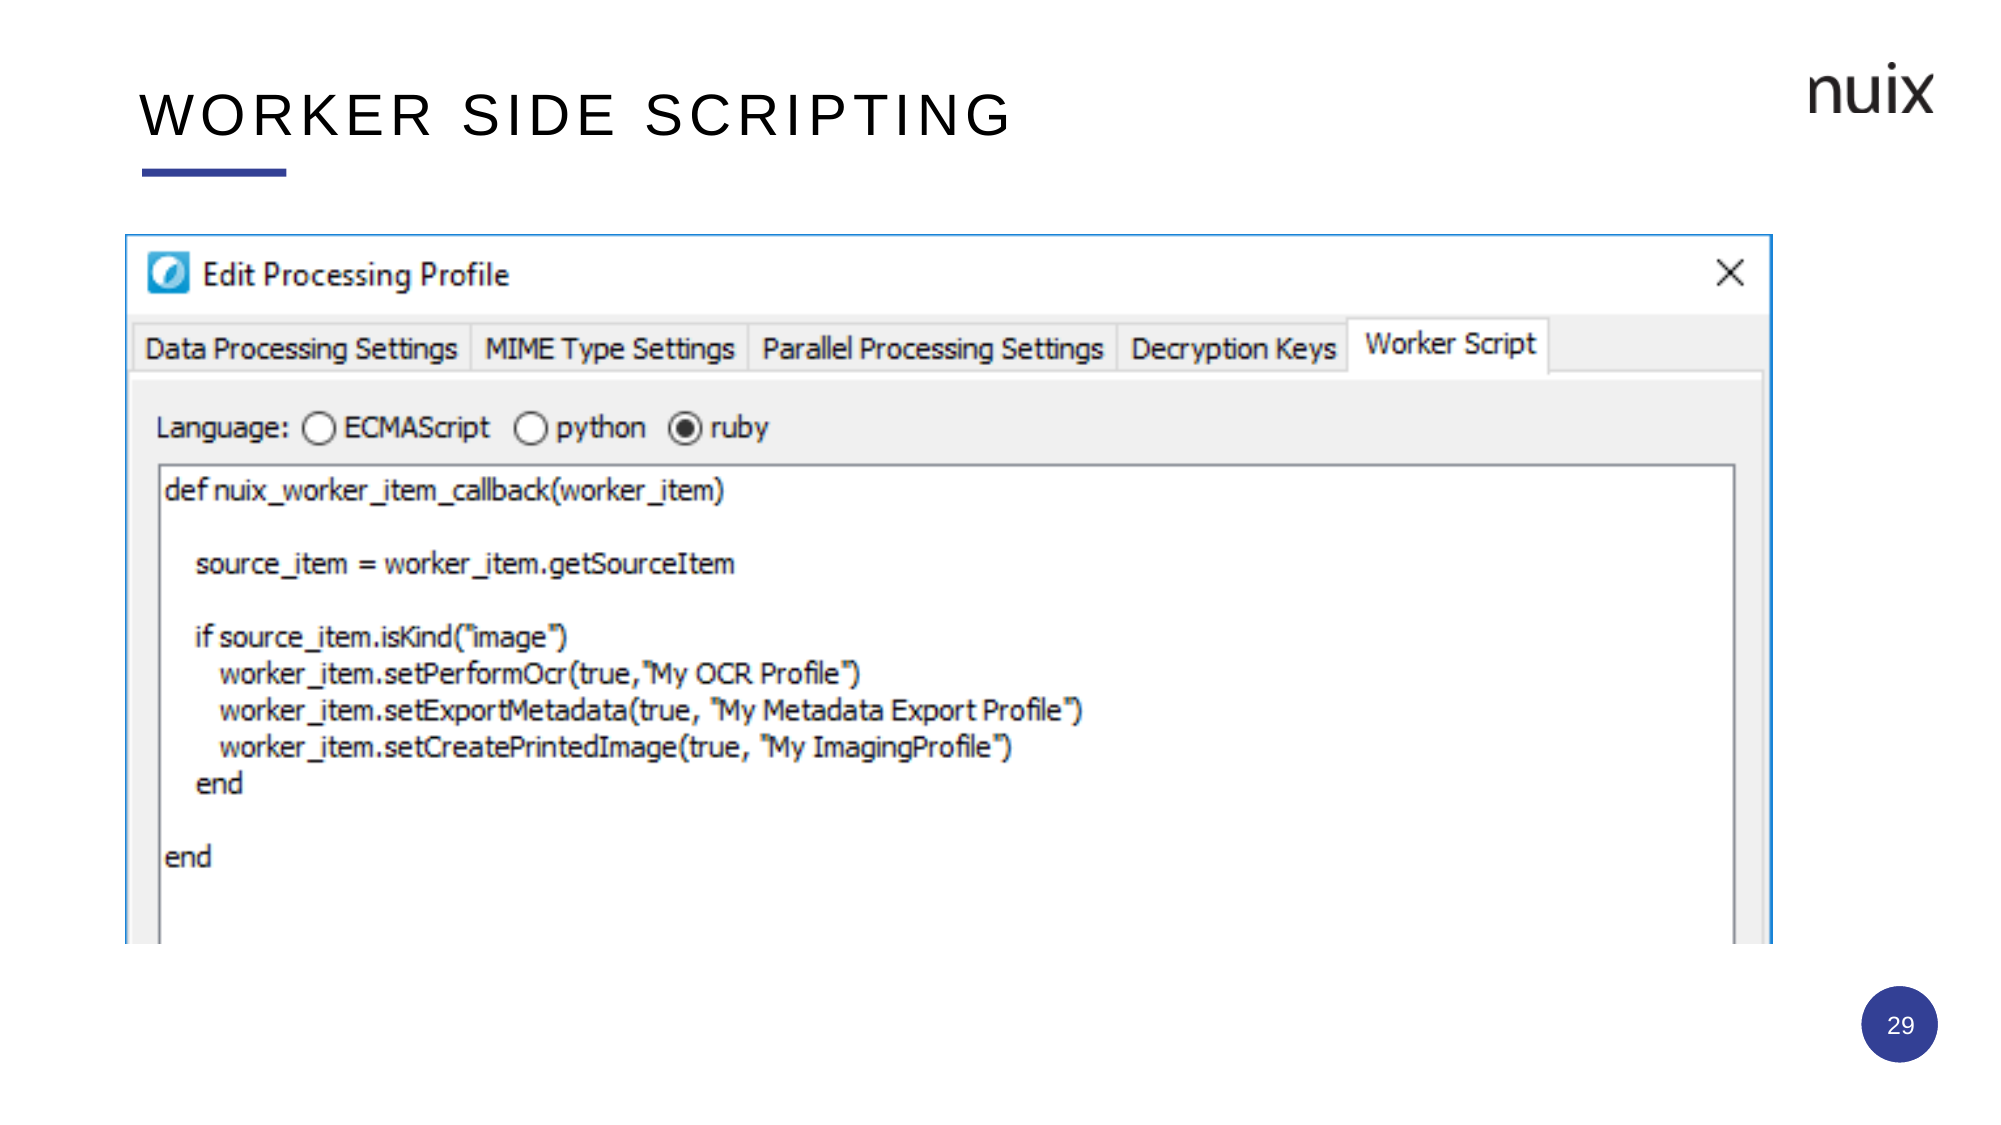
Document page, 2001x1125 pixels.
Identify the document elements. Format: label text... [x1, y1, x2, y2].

picture [124, 234, 1773, 944]
title WORKER SIDE SCRIPTING [125, 69, 1773, 206]
